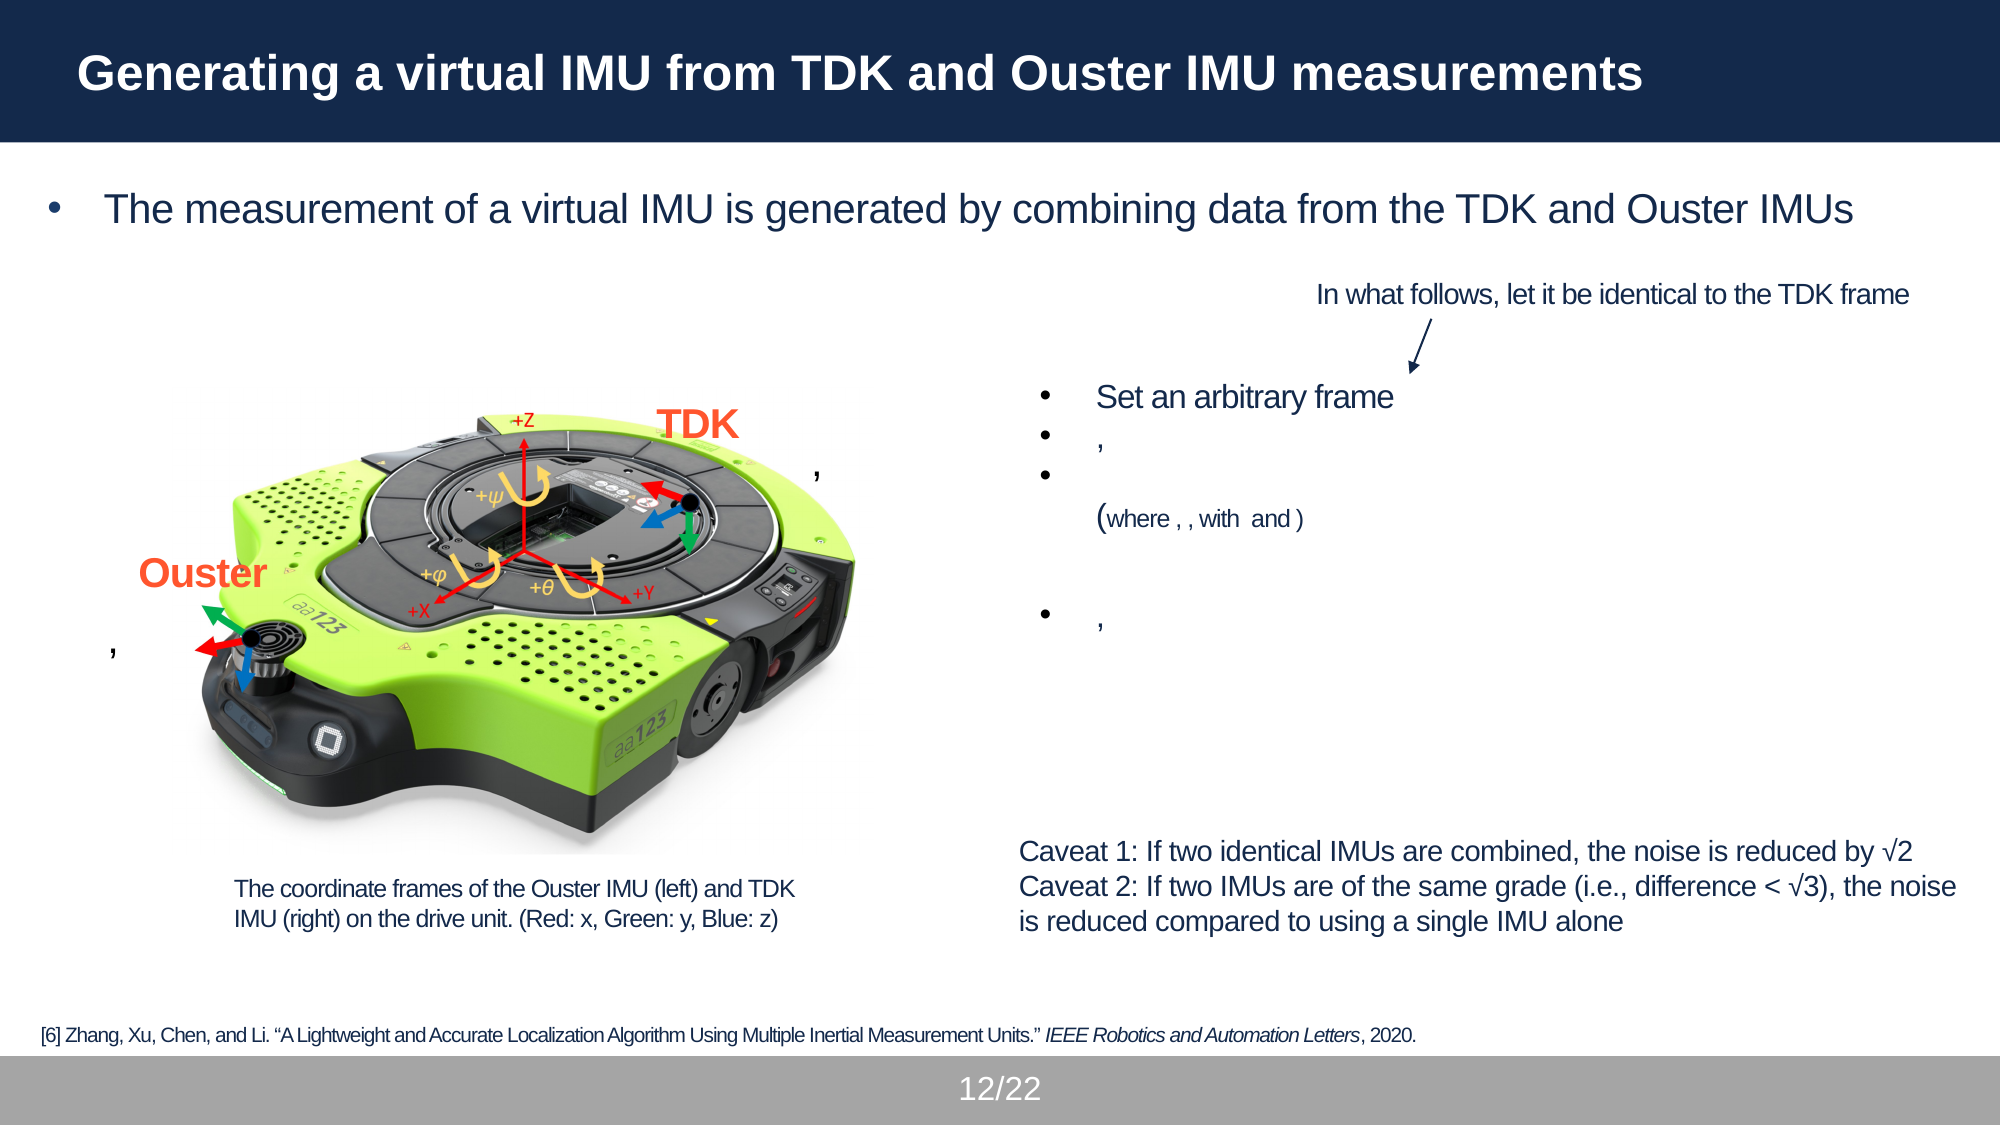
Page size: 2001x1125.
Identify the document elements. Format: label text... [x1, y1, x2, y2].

text_box [0, 1056, 2000, 1125]
slide_number 12/22 [774, 1056, 1225, 1117]
text_box [0, 0, 2000, 143]
list The measurement of a virtual IMU is generated by combining data from the TDK and Ouster IMUs [19, 174, 1978, 959]
text_box Generating a virtual IMU from TDK and Ouster IMU measurements [61, 32, 1852, 108]
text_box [1409, 318, 1432, 375]
text_box [6] Zhang, Xu, Chen, and Li. “A Lightweight and Accurate Localization Algorithm Using Multiple Inertial Measurement Units.” IEEE Robotics and Automation Letters, 2020. [25, 1014, 1981, 1055]
text_box Caveat 1: If two identical IMUs are combined, the noise is reduced by √2 Caveat 2: If two IMUs are of the same grade (i.e., difference < √3), the noise is reduced compared to using a single IMU alone [1003, 825, 1980, 946]
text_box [18, 387, 924, 941]
